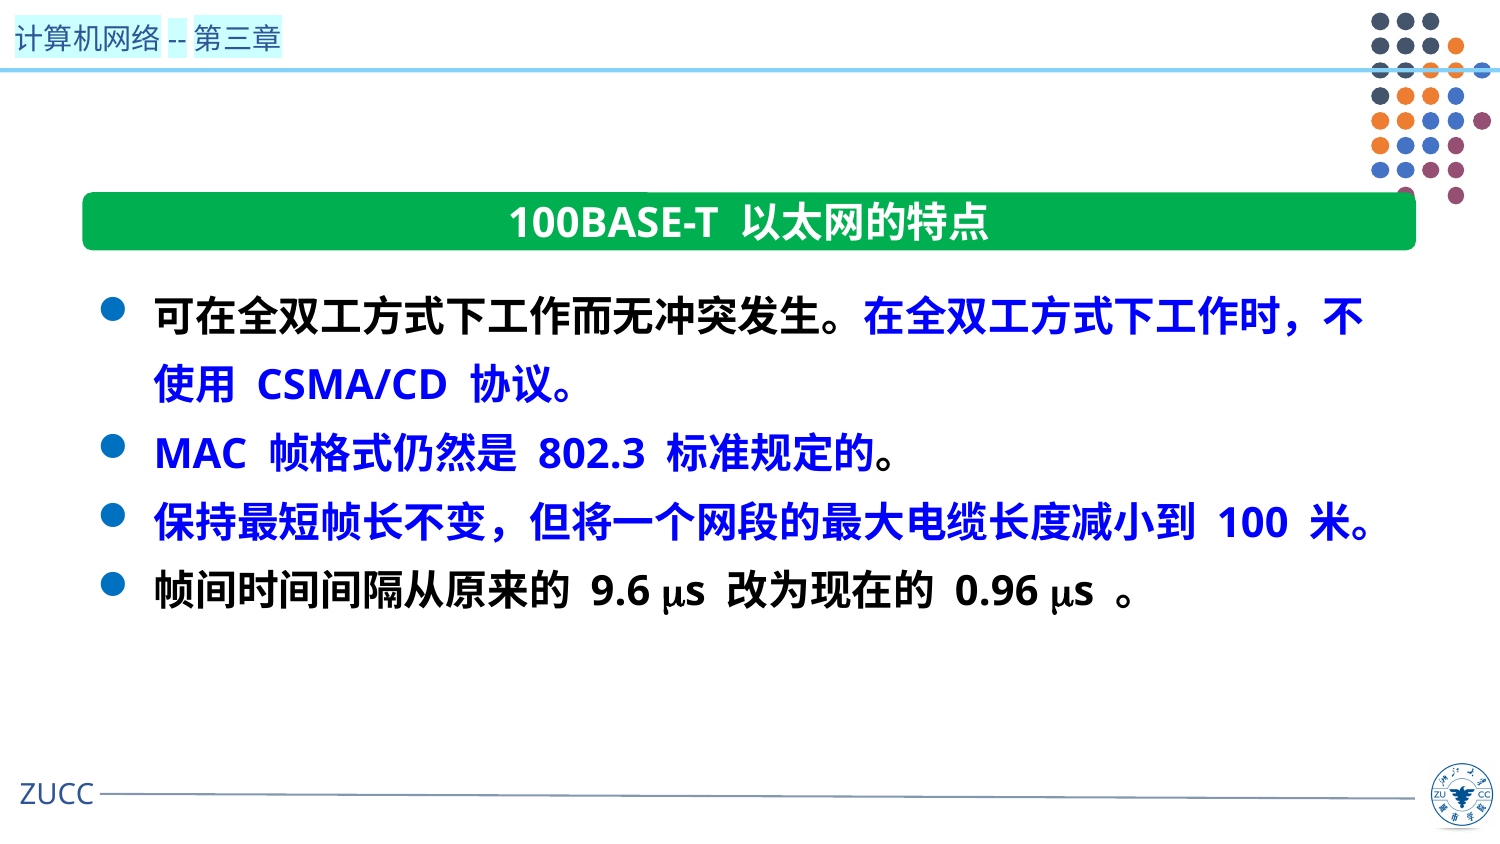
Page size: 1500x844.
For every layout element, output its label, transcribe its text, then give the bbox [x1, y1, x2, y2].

text_box [1006, 192, 1417, 251]
picture [1415, 750, 1500, 837]
text_box [82, 192, 492, 251]
text_box 100BASE-T 以太网的特点 [492, 188, 1006, 254]
text_box 可在全双工方式下工作而无冲突发生。在全双工方式下工作时，不使用 CSMA/CD 协议。 MAC 帧格式仍然是 802.3 标准规定的。 保持最短帧长不变，但将一个网段的最大电缆长度减小到 100 米。 帧间时间间隔从原来的 9.6 s 改为现在的 0.96 s 。 [82, 263, 1416, 622]
